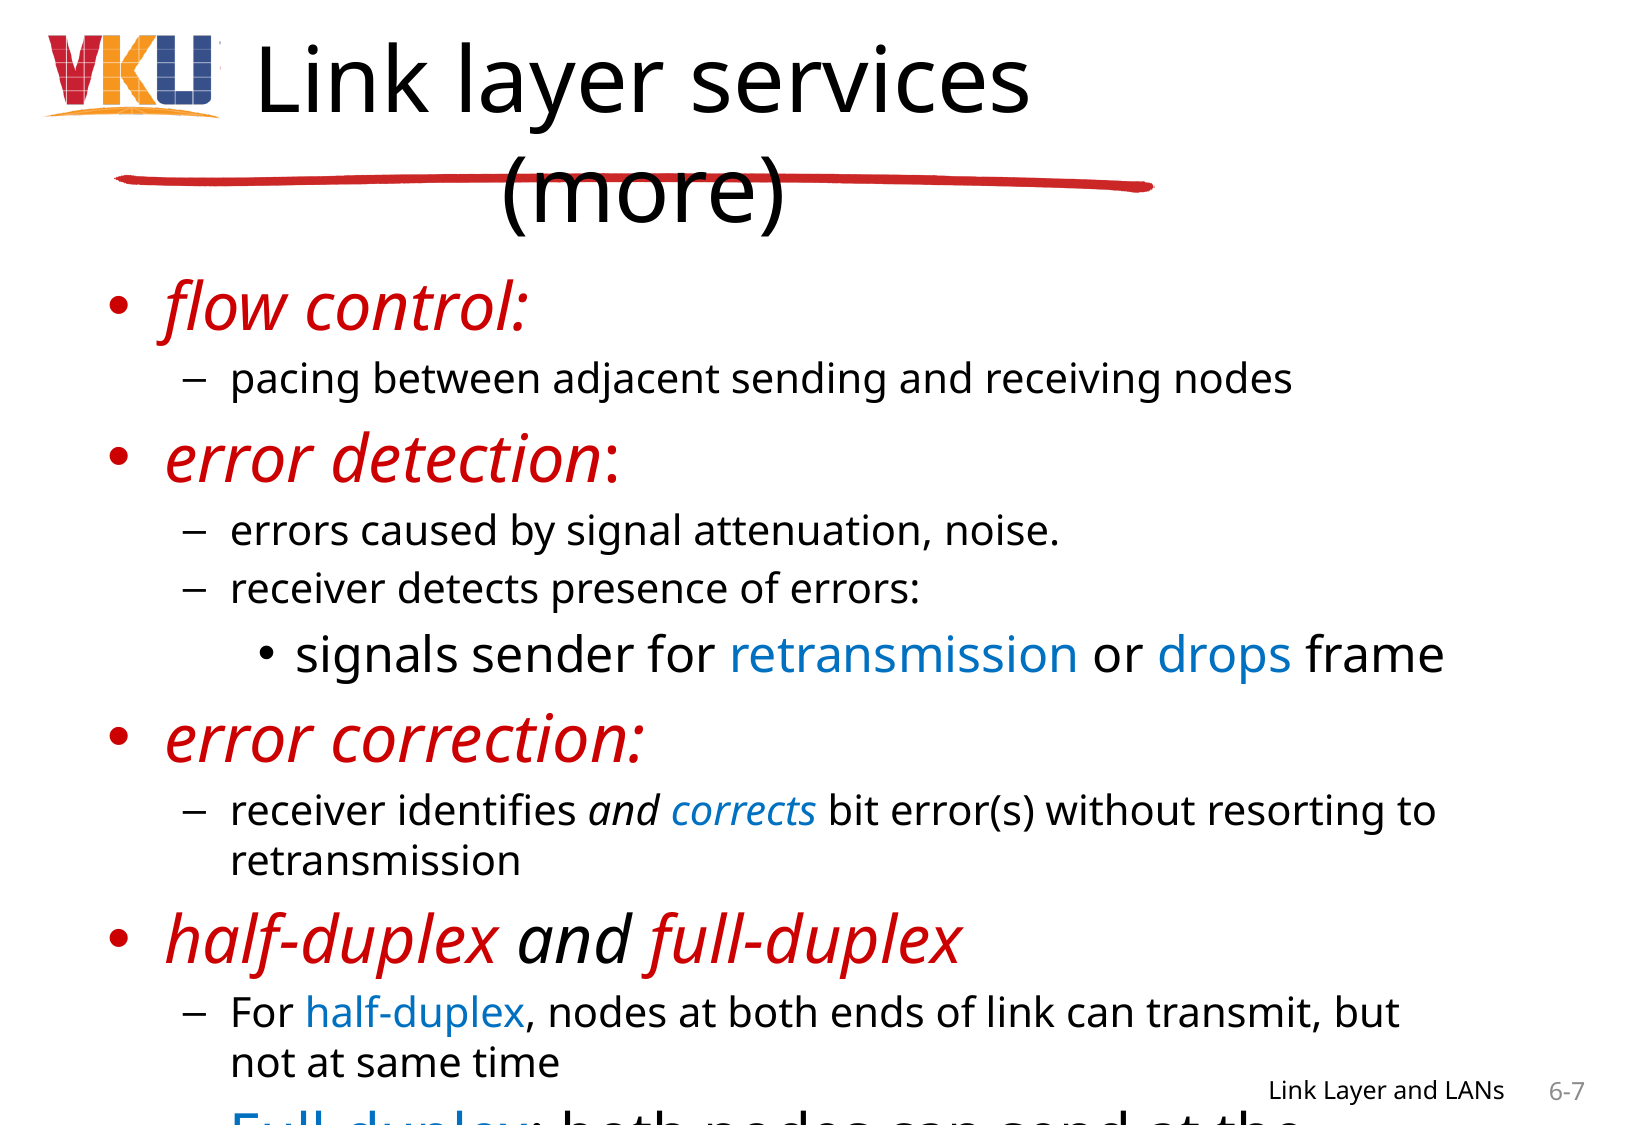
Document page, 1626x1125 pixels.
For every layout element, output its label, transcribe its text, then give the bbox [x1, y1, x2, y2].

picture [32, 21, 228, 129]
list flow control: pacing between adjacent sending and receiving nodes error detection: errors caused by signal attenuation, noise. receiver detects presence of errors: signals sender for retransmission or drops frame error correction: receiver identifies and corrects bit error(s) without resorting to retransmission half-duplex and full-duplex For half-duplex, nodes at both ends of link can transmit, but not at same time Full-duplex: both nodes can send at the same time [92, 256, 1475, 1065]
slide_number 6-7 [1502, 1069, 1601, 1115]
title Link layer services (more) [94, 37, 1193, 225]
footer Link Layer and LANs [1133, 1069, 1520, 1110]
picture [110, 168, 1167, 198]
